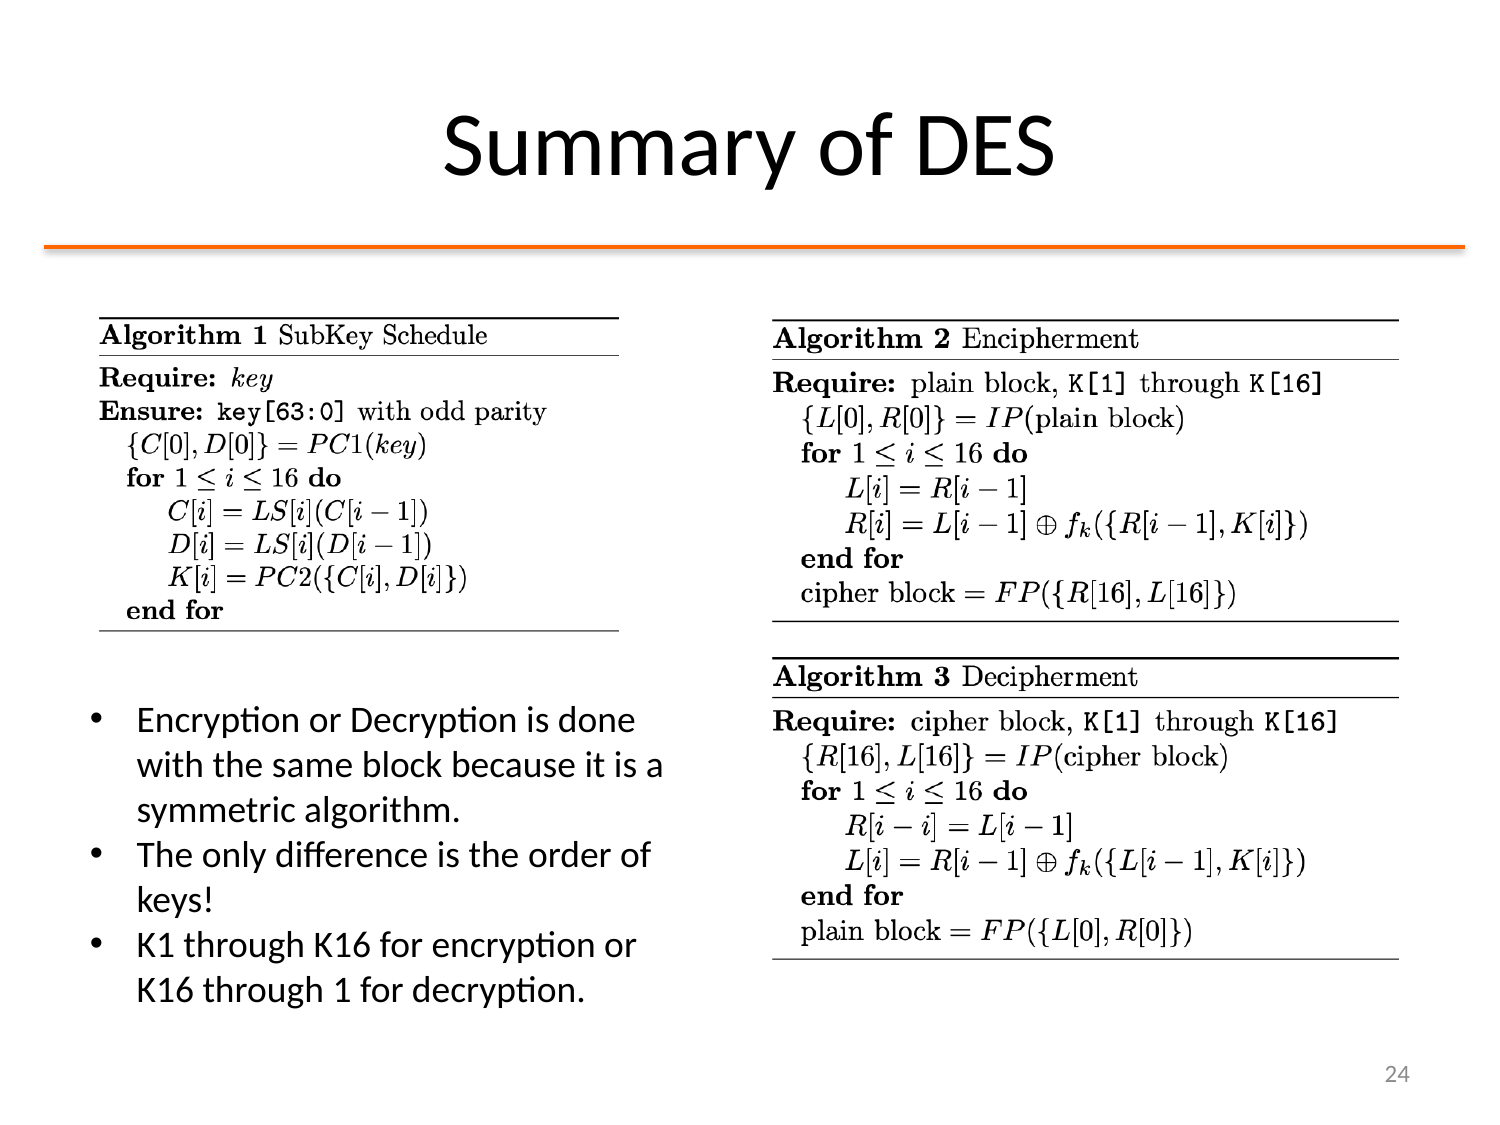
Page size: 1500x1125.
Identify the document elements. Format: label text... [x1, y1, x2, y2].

text_box Encryption or Decryption is done with the same block because it is a symmetric algorithm. The only difference is the order of keys! K1 through K16 for encryption or K16 through 1 for decryption. [75, 687, 700, 1018]
title Summary of DES [75, 45, 1425, 233]
picture [749, 297, 1399, 978]
picture [74, 302, 619, 675]
slide_number 24 [1074, 1042, 1425, 1103]
